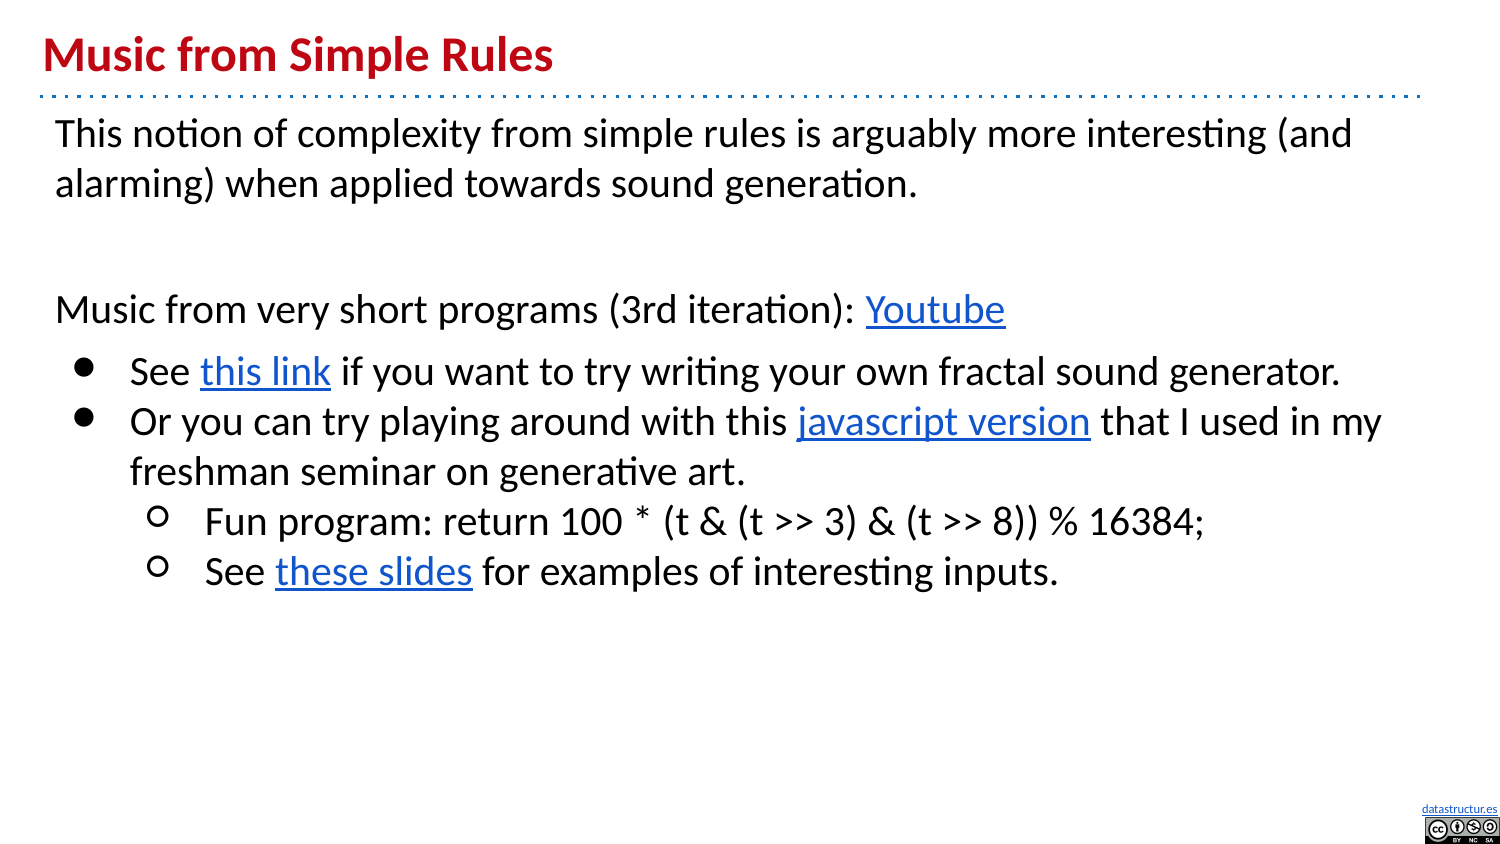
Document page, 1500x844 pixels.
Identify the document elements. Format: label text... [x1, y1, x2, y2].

list This notion of complexity from simple rules is arguably more interesting (and alarming) when applied towards sound generation. Music from very short programs (3rd iteration): Youtube See this link if you want to try writing your own fractal sound generator. Or you can try playing around with this javascript version that I used in my freshman seminar on generative art. Fun program: return 100 * (t & (t >> 3) & (t >> 8)) % 16384; See these slides for examples of interesting inputs. [39, 91, 1425, 773]
picture [1425, 817, 1500, 844]
title Music from Simple Rules [27, 15, 1378, 97]
